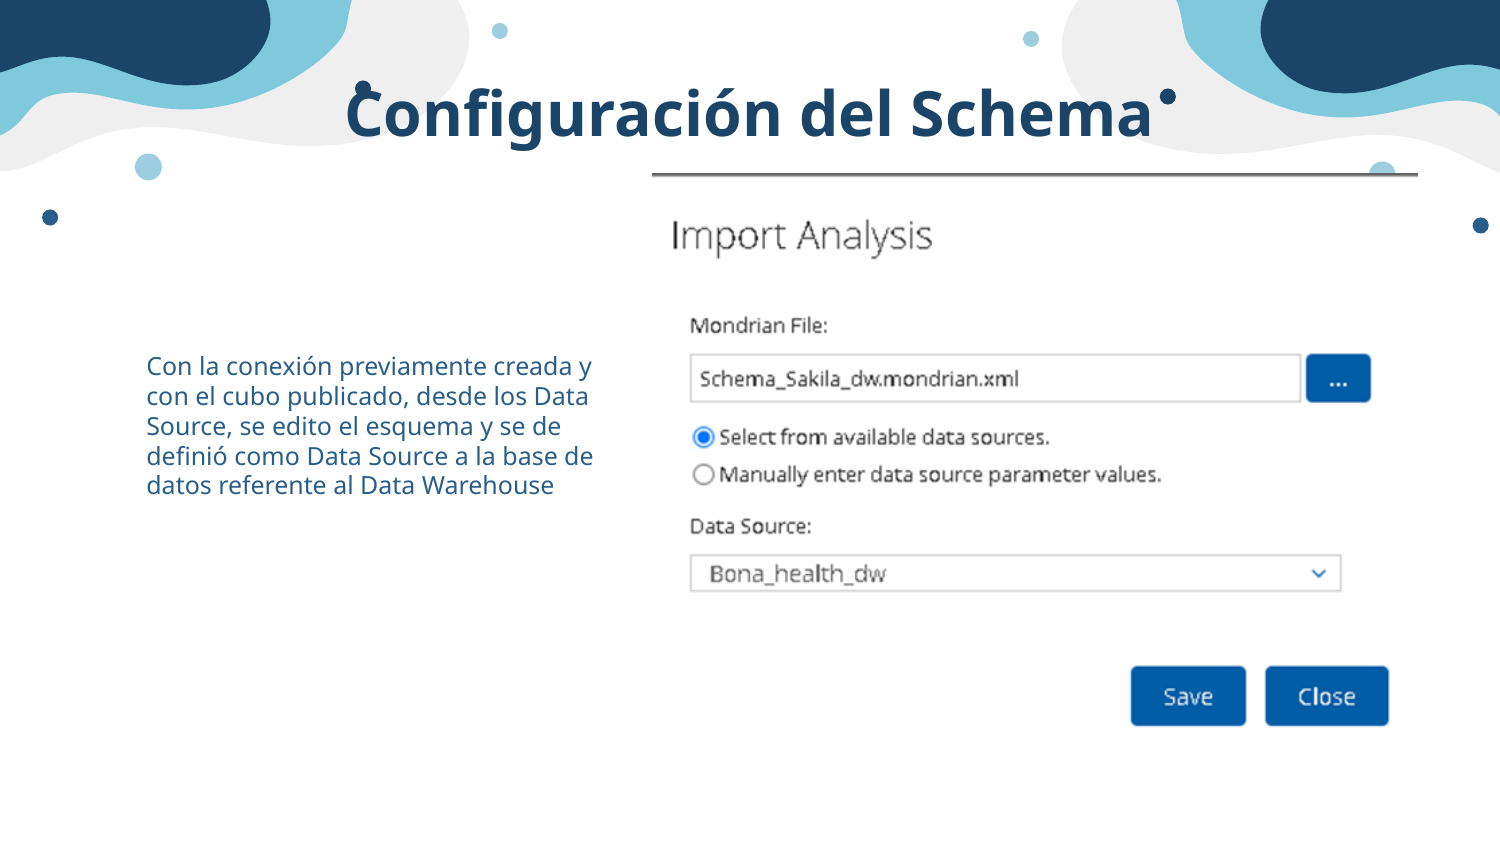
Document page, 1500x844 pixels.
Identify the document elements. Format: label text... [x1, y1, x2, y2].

subtitle Con la conexión previamente creada y con el cubo publicado, desde los Data Source, se edito el esquema y se de definió como Data Source a la base de datos referente al Data Warehouse [112, 335, 630, 509]
title Configuración del Schema [237, 58, 1263, 153]
picture [652, 173, 1418, 753]
